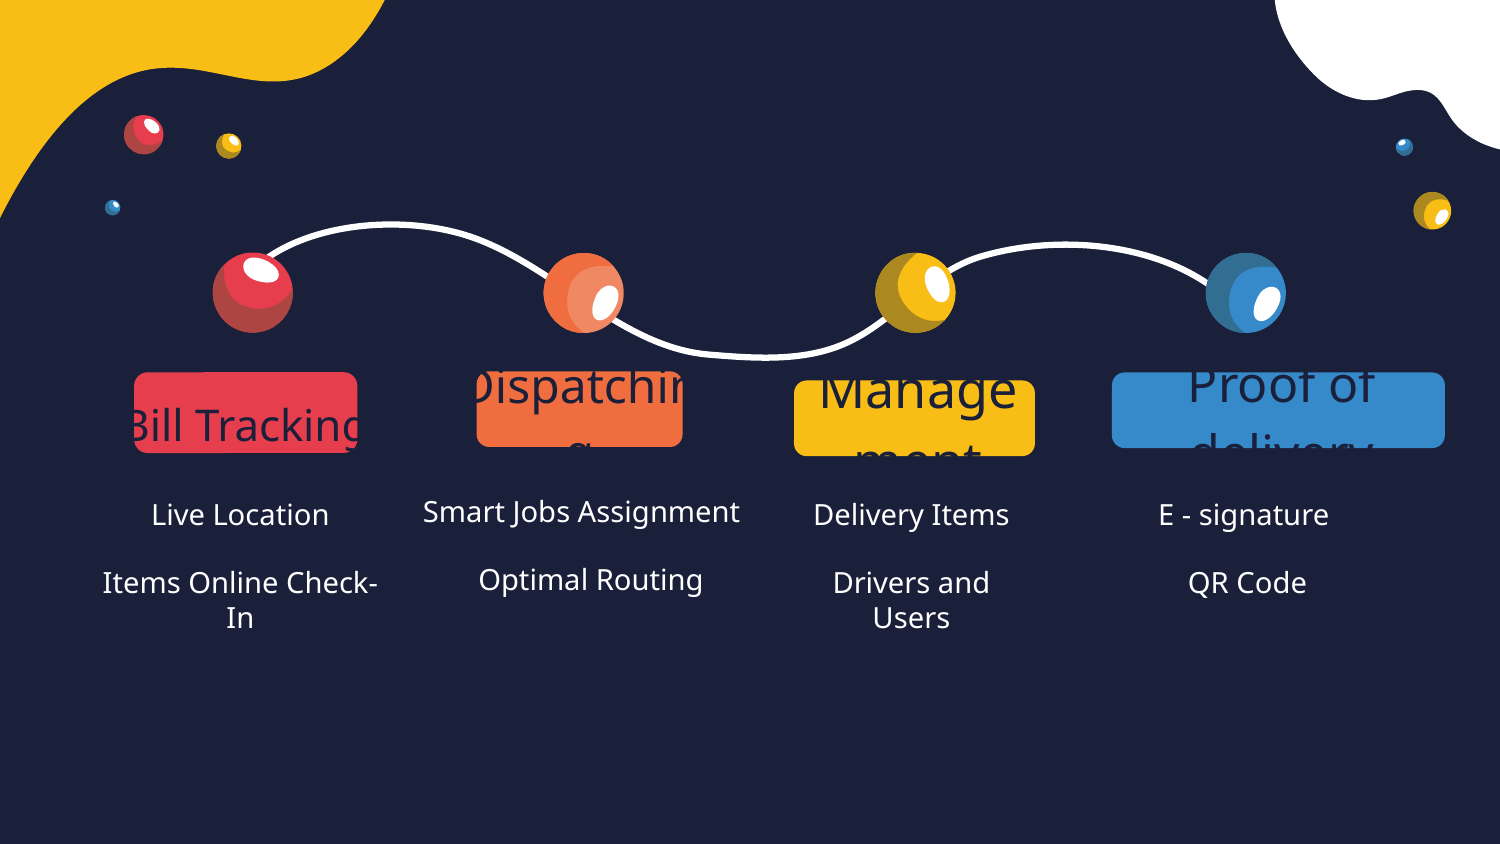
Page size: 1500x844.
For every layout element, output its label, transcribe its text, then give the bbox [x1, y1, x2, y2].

text_box [135, 372, 356, 380]
text_box [299, 224, 532, 301]
text_box Management [781, 380, 1055, 459]
text_box Live Location Items Online Check-In [78, 480, 403, 605]
text_box Bill Tracking [98, 380, 392, 459]
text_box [206, 242, 299, 344]
text_box Smart Jobs Assignment Optimal Routing [407, 477, 775, 608]
text_box [966, 244, 1194, 304]
text_box E - signature QR Code [1115, 480, 1380, 605]
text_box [537, 242, 630, 344]
text_box Proof of delivery [1110, 373, 1455, 452]
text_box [1199, 242, 1292, 344]
text_box Dispatching [432, 373, 727, 452]
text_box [869, 242, 962, 344]
text_box [633, 300, 863, 358]
text_box Delivery Items Drivers and Users [779, 480, 1044, 622]
